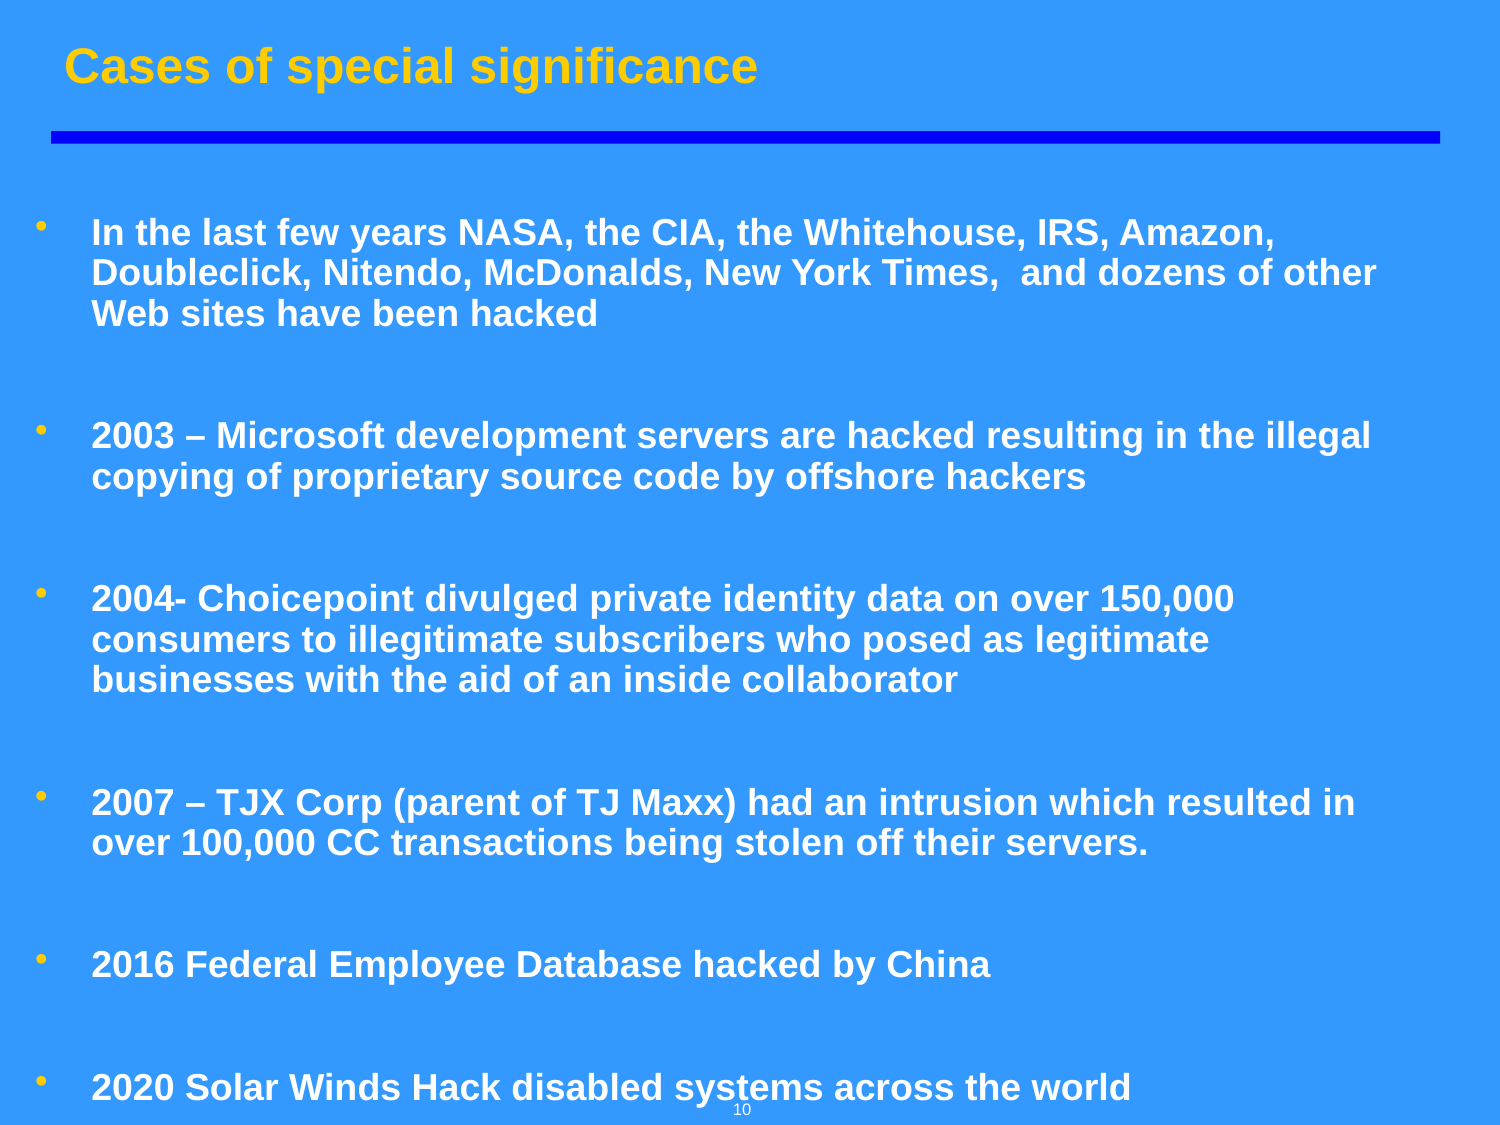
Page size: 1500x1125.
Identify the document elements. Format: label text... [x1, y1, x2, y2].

list In the last few years NASA, the CIA, the Whitehouse, IRS, Amazon, Doubleclick, Nitendo, McDonalds, New York Times, and dozens of other Web sites have been hacked 2003 – Microsoft development servers are hacked resulting in the illegal copying of proprietary source code by offshore hackers 2004- Choicepoint divulged private identity data on over 150,000 consumers to illegitimate subscribers who posed as legitimate businesses with the aid of an inside collaborator 2007 – TJX Corp (parent of TJ Maxx) had an intrusion which resulted in over 100,000 CC transactions being stolen off their servers. 2016 Federal Employee Database hacked by China 2020 Solar Winds Hack disabled systems across the world [20, 139, 1407, 1048]
title Cases of special significance [48, 23, 1435, 112]
slide_number 10 [585, 1071, 899, 1125]
